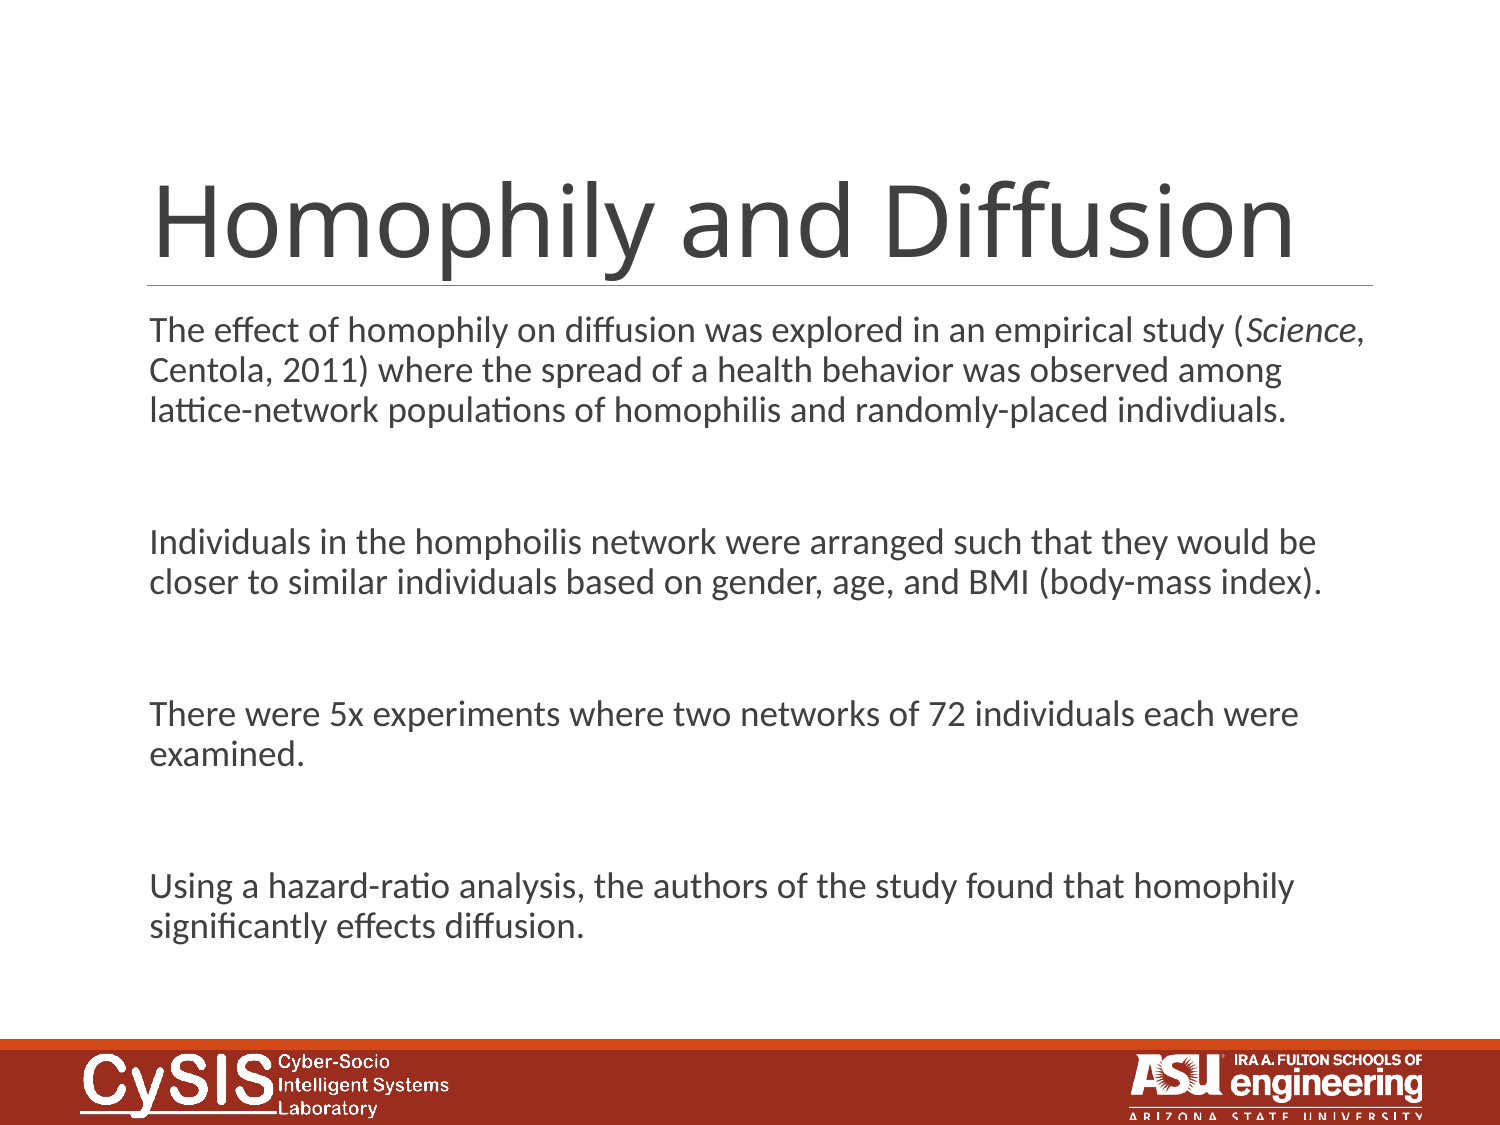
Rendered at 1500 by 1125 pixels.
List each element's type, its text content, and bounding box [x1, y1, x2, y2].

picture [60, 1027, 464, 1125]
title Homophily and Diffusion [135, 47, 1373, 285]
list The effect of homophily on diffusion was explored in an empirical study (Science, Centola, 2011) where the spread of a health behavior was observed among lattice-network populations of homophilis and randomly-placed indivdiuals. Individuals in the homphoilis network were arranged such that they would be closer to similar individuals based on gender, age, and BMI (body-mass index). There were 5x experiments where two networks of 72 individuals each were examined. Using a hazard-ratio analysis, the authors of the study found that homophily significantly effects diffusion. [135, 302, 1373, 963]
